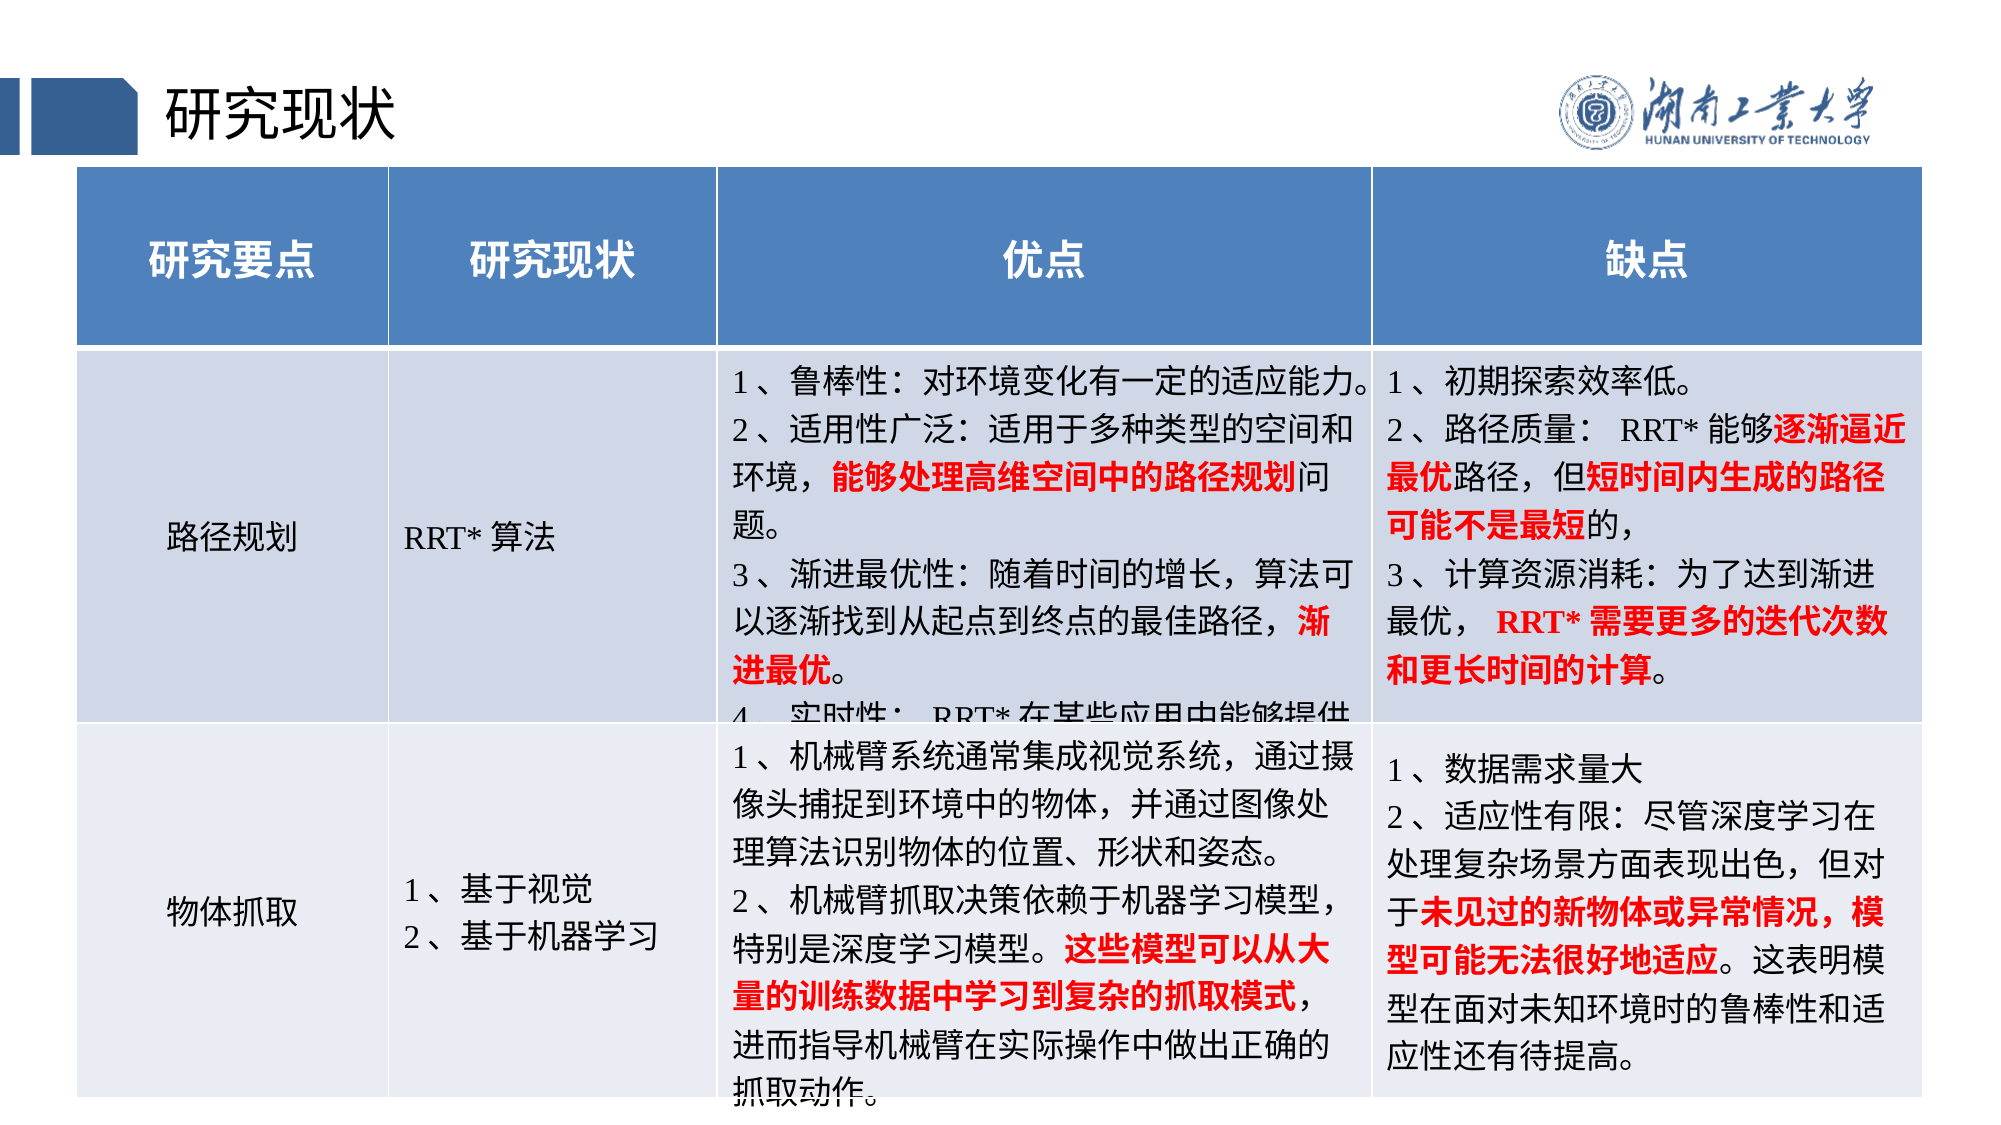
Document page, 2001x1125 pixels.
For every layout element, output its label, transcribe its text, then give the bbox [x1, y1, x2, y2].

table_cell 1、初期探索效率低。 2、路径质量：RRT*能够逐渐逼近最优路径，但短时间内生成的路径可能不是最短的， 3、计算资源消耗：为了达到渐进最优，RRT*需要更多的迭代次数和更长时间的计算。 [1373, 351, 1922, 722]
text_box 研究现状 [149, 69, 1280, 154]
table_header 研究现状 [389, 167, 716, 345]
table_cell RRT*算法 [389, 351, 716, 722]
table_header 研究要点 [77, 167, 388, 345]
table_header 缺点 [1373, 167, 1922, 345]
table_cell 1、数据需求量大 2、适应性有限：尽管深度学习在处理复杂场景方面表现出色，但对于未见过的新物体或异常情况，模型可能无法很好地适应。这表明模型在面对未知环境时的鲁棒性和适应性还有待提高。 [1373, 724, 1922, 1097]
table_cell 物体抓取 [77, 724, 388, 1097]
table_header 优点 [718, 167, 1371, 345]
table_cell 1、鲁棒性：对环境变化有一定的适应能力。 2、适用性广泛：适用于多种类型的空间和环境，能够处理高维空间中的路径规划问题。 3、渐进最优性：随着时间的增长，算法可以逐渐找到从起点到终点的最佳路径，渐进最优。 4、实时性：RRT*在某些应用中能够提供足够快的响应速度。 [718, 351, 1371, 722]
table_cell 1、机械臂系统通常集成视觉系统，通过摄像头捕捉到环境中的物体，并通过图像处理算法识别物体的位置、形状和姿态。 2、机械臂抓取决策依赖于机器学习模型，特别是深度学习模型。这些模型可以从大量的训练数据中学习到复杂的抓取模式，进而指导机械臂在实际操作中做出正确的抓取动作。 [718, 724, 1371, 1097]
table_cell 1、基于视觉 2、基于机器学习 [389, 724, 716, 1097]
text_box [0, 77, 776, 155]
picture [1543, 53, 1889, 173]
table_cell 路径规划 [77, 351, 388, 722]
